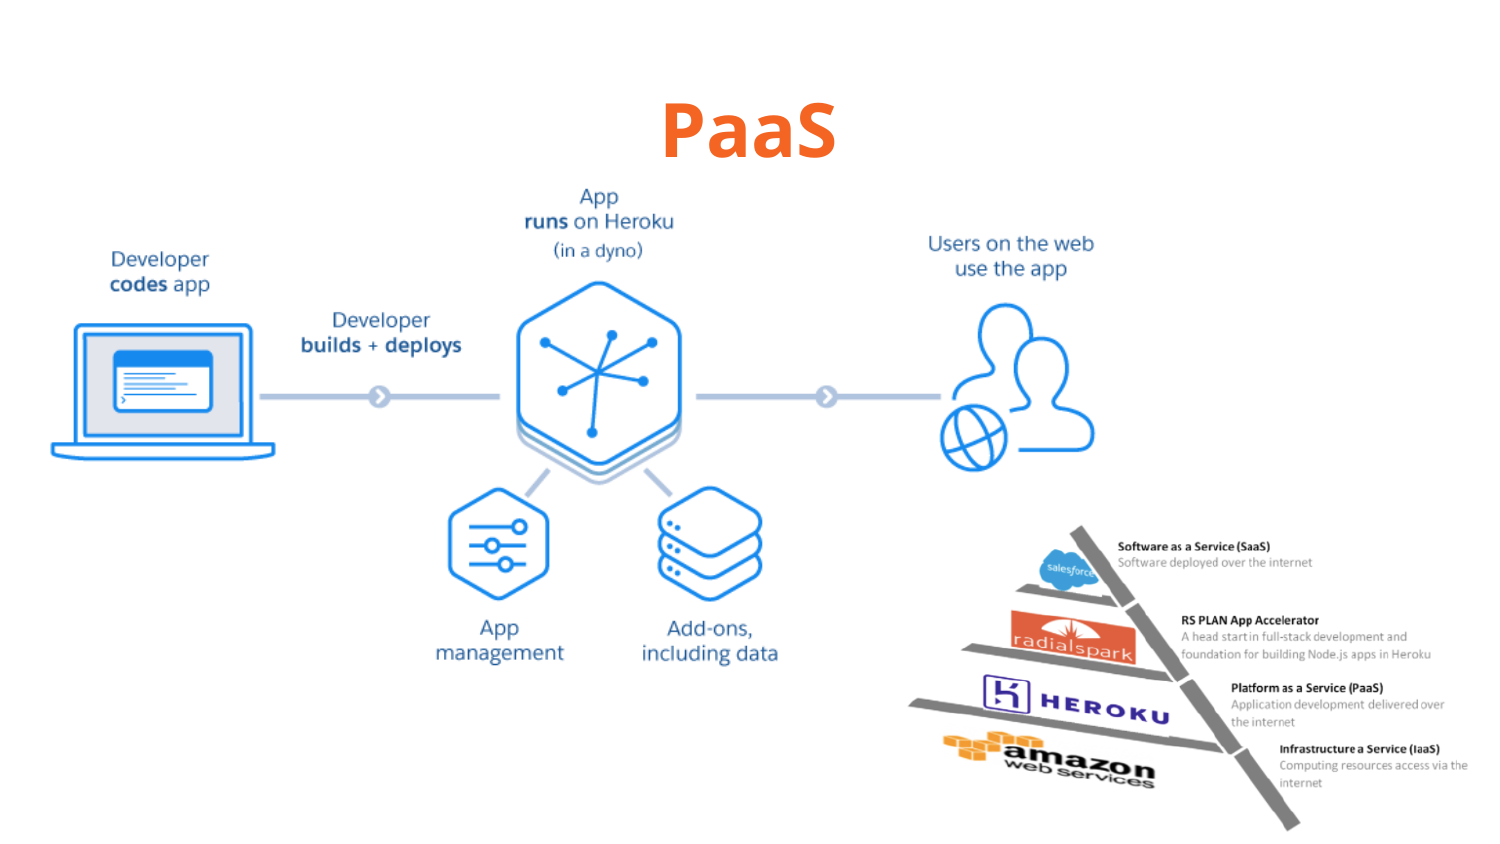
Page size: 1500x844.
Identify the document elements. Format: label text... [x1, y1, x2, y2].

picture [20, 160, 1491, 844]
title PaaS [49, 67, 1448, 173]
